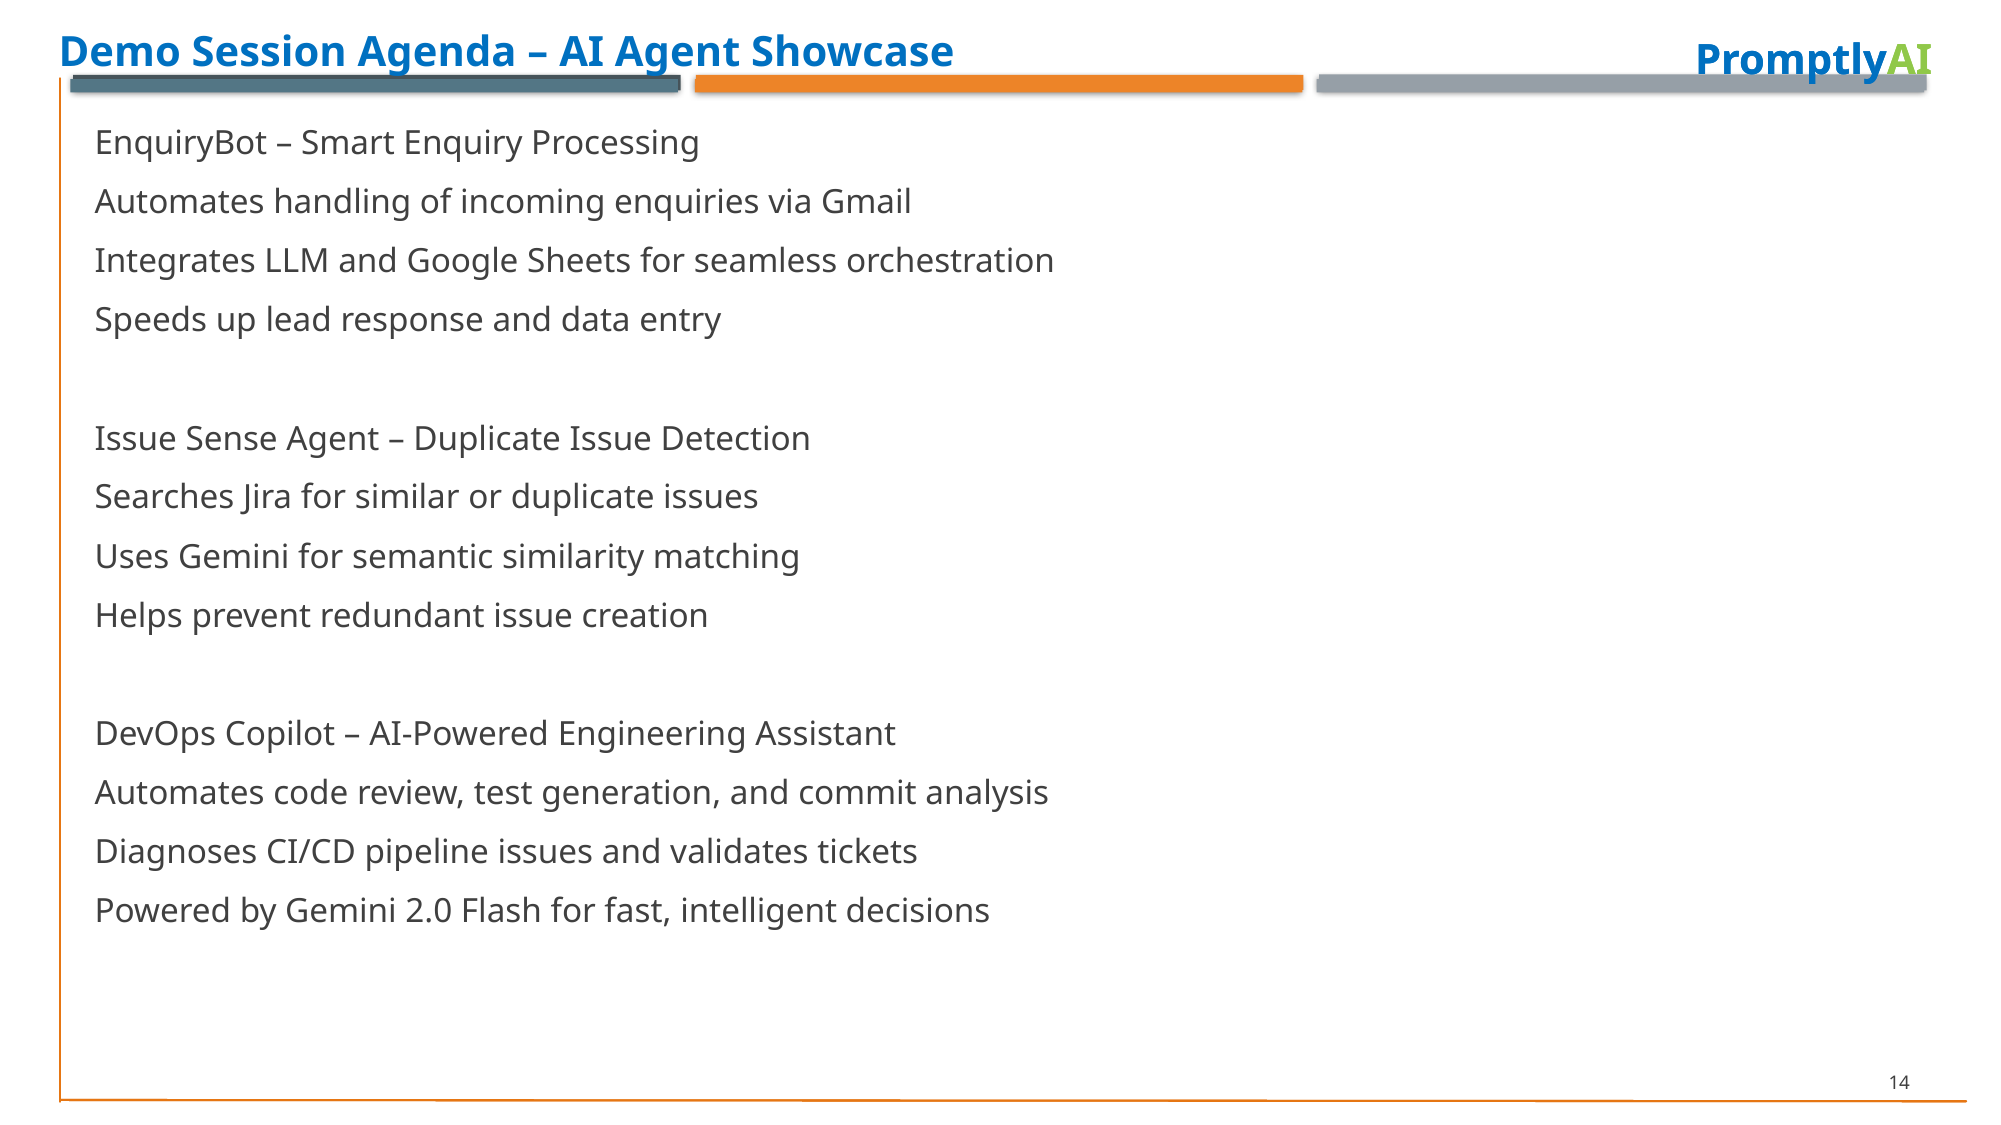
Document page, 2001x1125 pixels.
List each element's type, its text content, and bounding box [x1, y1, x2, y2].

list EnquiryBot – Smart Enquiry Processing Automates handling of incoming enquiries via Gmail Integrates LLM and Google Sheets for seamless orchestration Speeds up lead response and data entry Issue Sense Agent – Duplicate Issue Detection Searches Jira for similar or duplicate issues Uses Gemini for semantic similarity matching Helps prevent redundant issue creation DevOps Copilot – AI-Powered Engineering Assistant Automates code review, test generation, and commit analysis Diagnoses CI/CD pipeline issues and validates tickets Powered by Gemini 2.0 Flash for fast, intelligent decisions [79, 113, 1974, 1055]
slide_number 14 [1752, 1055, 1925, 1096]
text_box Demo Session Agenda – AI Agent Showcase [43, 17, 970, 83]
text_box PromptlyAI [1680, 25, 1947, 91]
